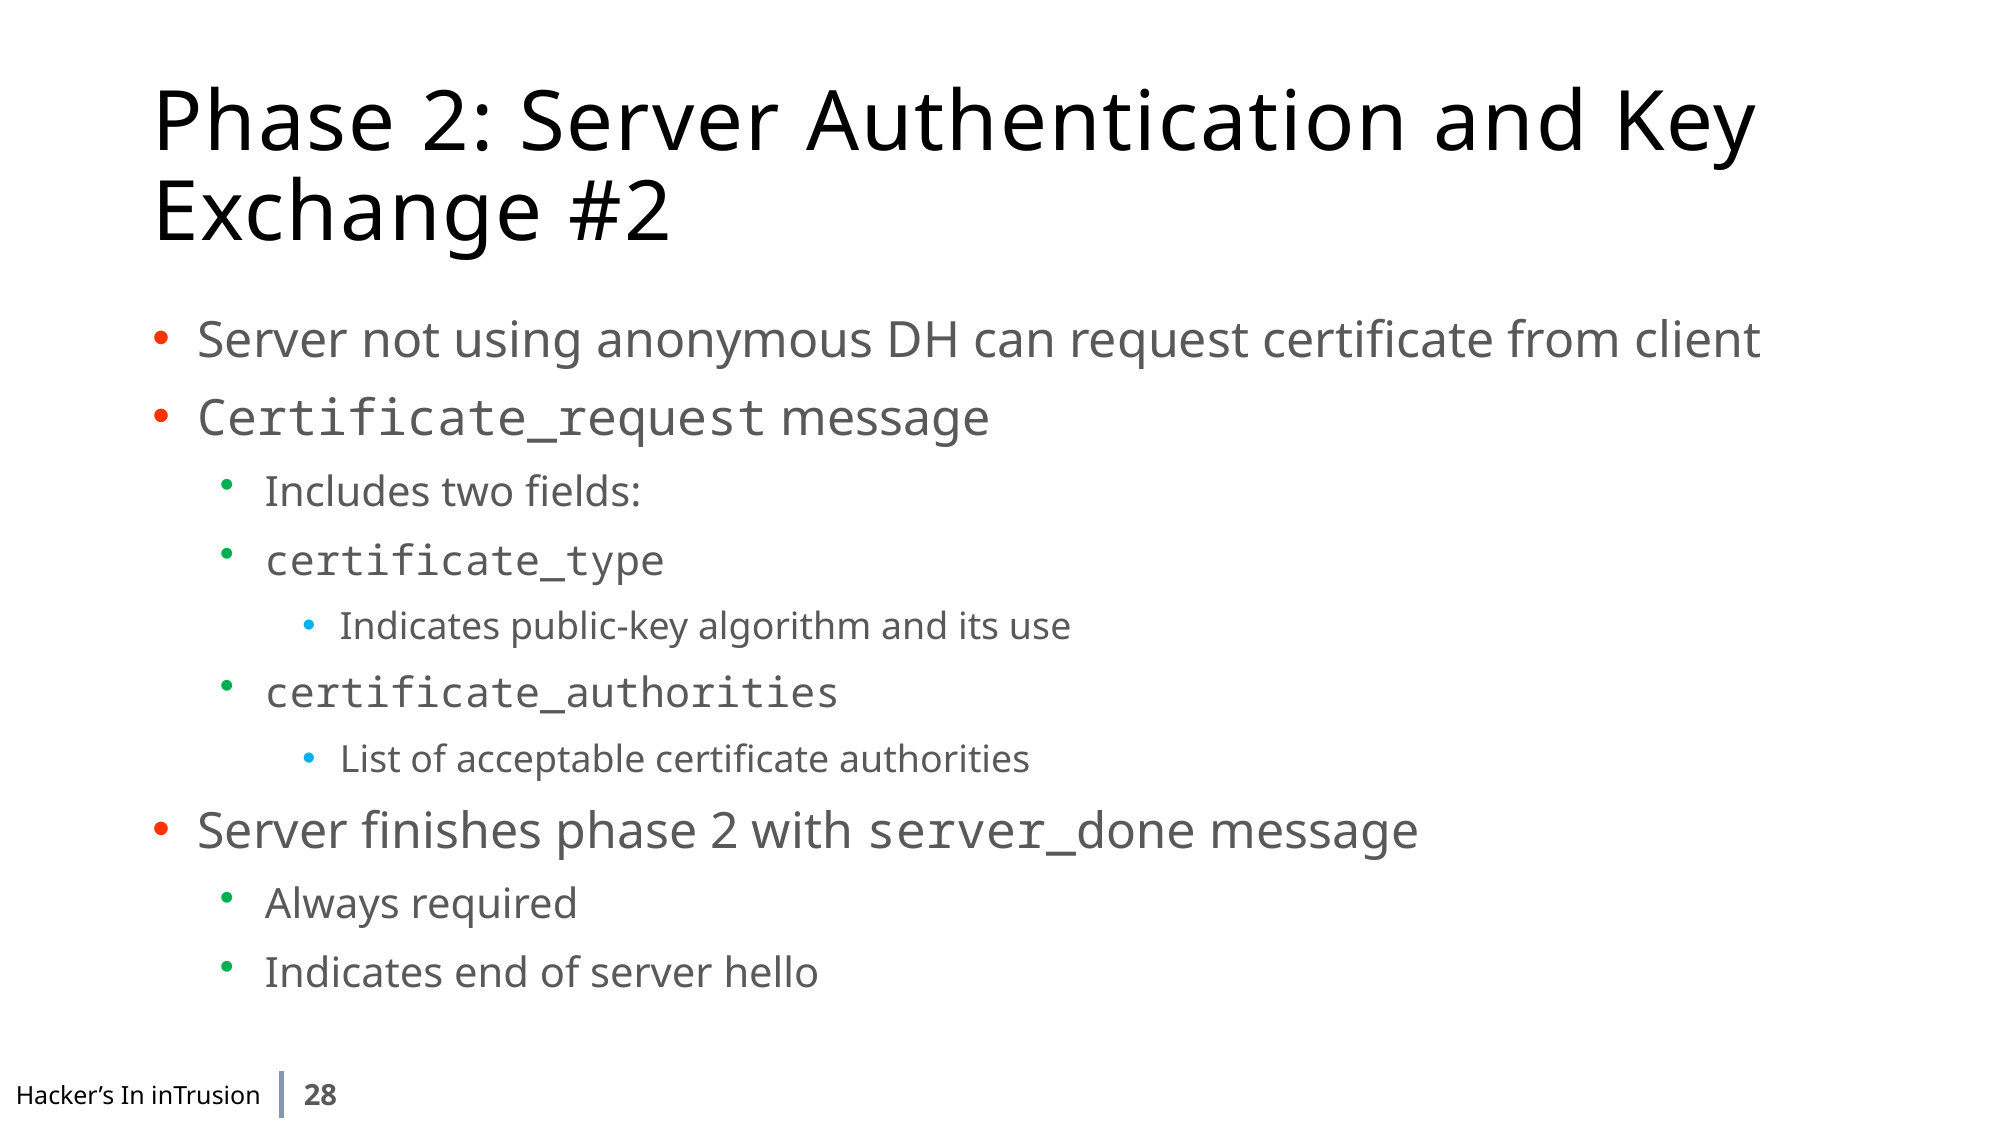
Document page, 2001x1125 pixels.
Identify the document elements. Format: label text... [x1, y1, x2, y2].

title Phase 2: Server Authentication and Key Exchange #2 [137, 59, 1863, 278]
list Server not using anonymous DH can request certificate from client Certificate_request message Includes two fields: certificate_type Indicates public-key algorithm and its use certificate_authorities List of acceptable certificate authorities Server finishes phase 2 with server_done message Always required Indicates end of server hello [137, 299, 1863, 1061]
